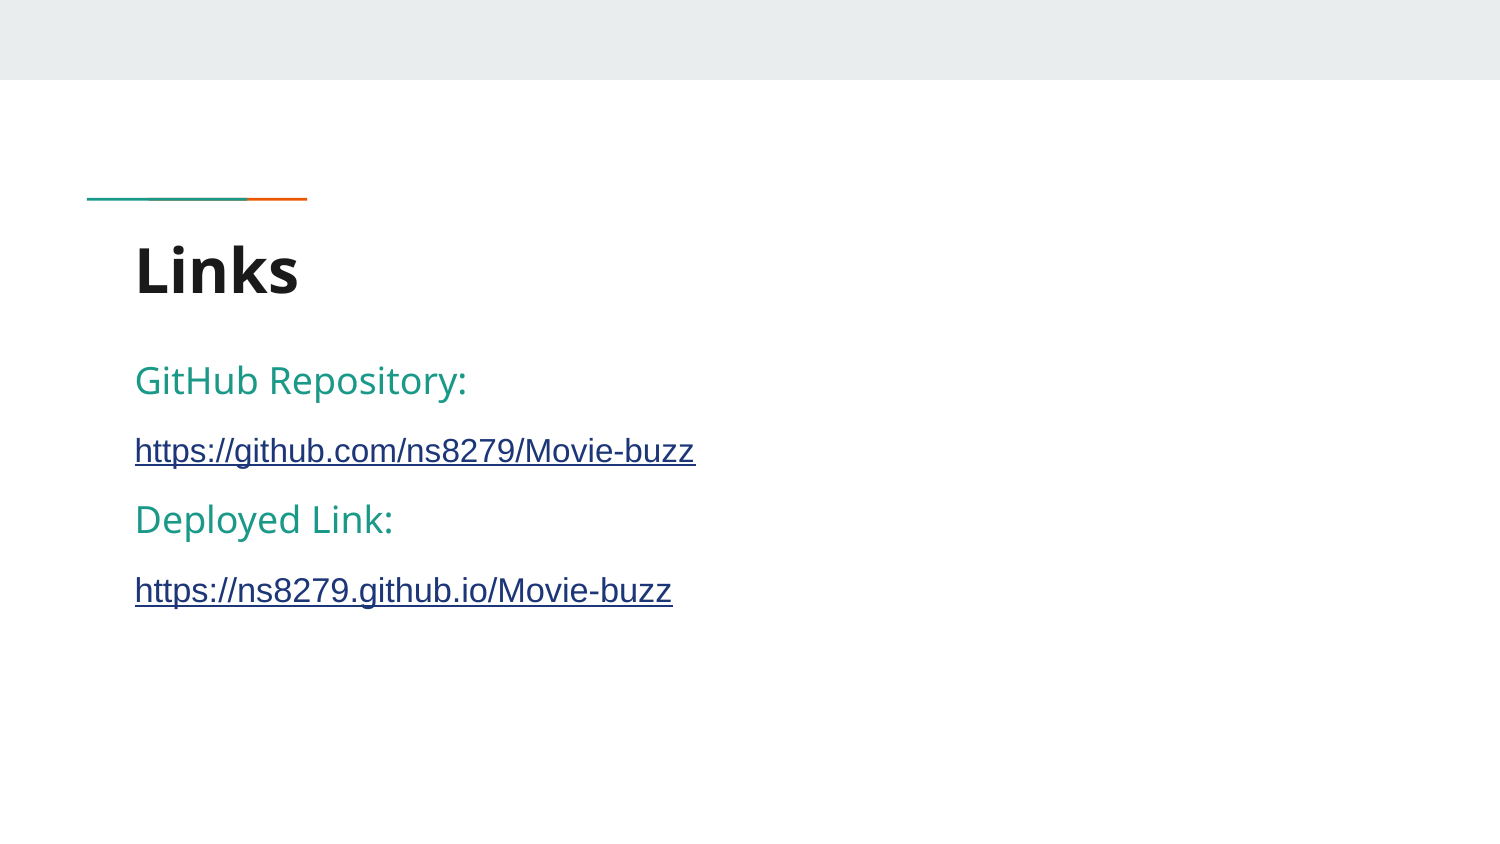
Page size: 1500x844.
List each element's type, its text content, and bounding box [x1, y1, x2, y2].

list GitHub Repository: https://github.com/ns8279/Movie-buzz Deployed Link: https://ns8279.github.io/Movie-buzz [119, 335, 1381, 707]
title Links [119, 216, 1381, 305]
